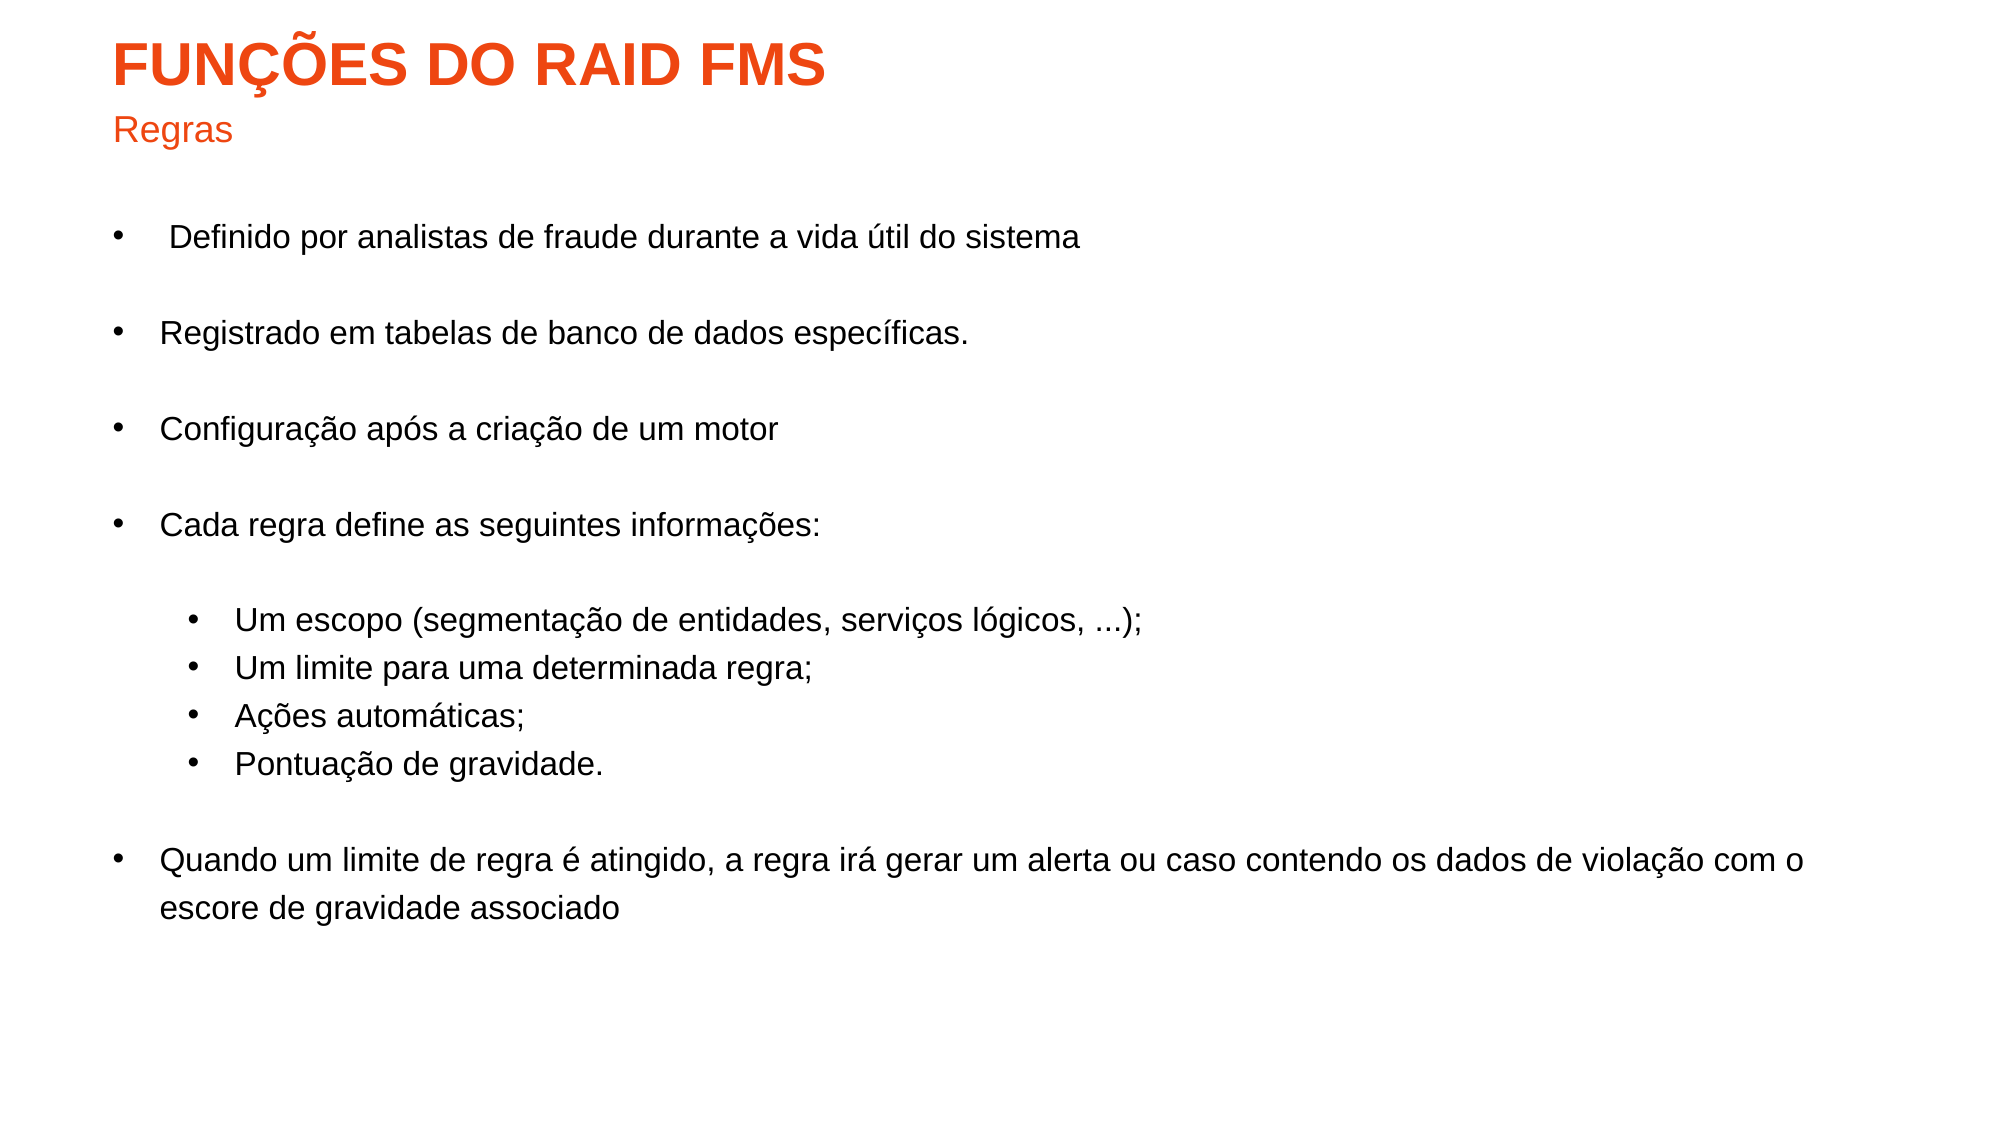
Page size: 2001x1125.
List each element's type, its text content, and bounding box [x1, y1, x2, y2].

title Funções do raId fms [97, 28, 1866, 104]
list Regras [97, 104, 1867, 173]
text_box Definido por analistas de fraude durante a vida útil do sistema Registrado em tabelas de banco de dados específicas. Configuração após a criação de um motor Cada regra define as seguintes informações: Um escopo (segmentação de entidades, serviços lógicos, ...); Um limite para uma determinada regra; Ações automáticas; Pontuação de gravidade. Quando um limite de regra é atingido, a regra irá gerar um alerta ou caso contendo os dados de violação com o escore de gravidade associado [97, 200, 1866, 934]
